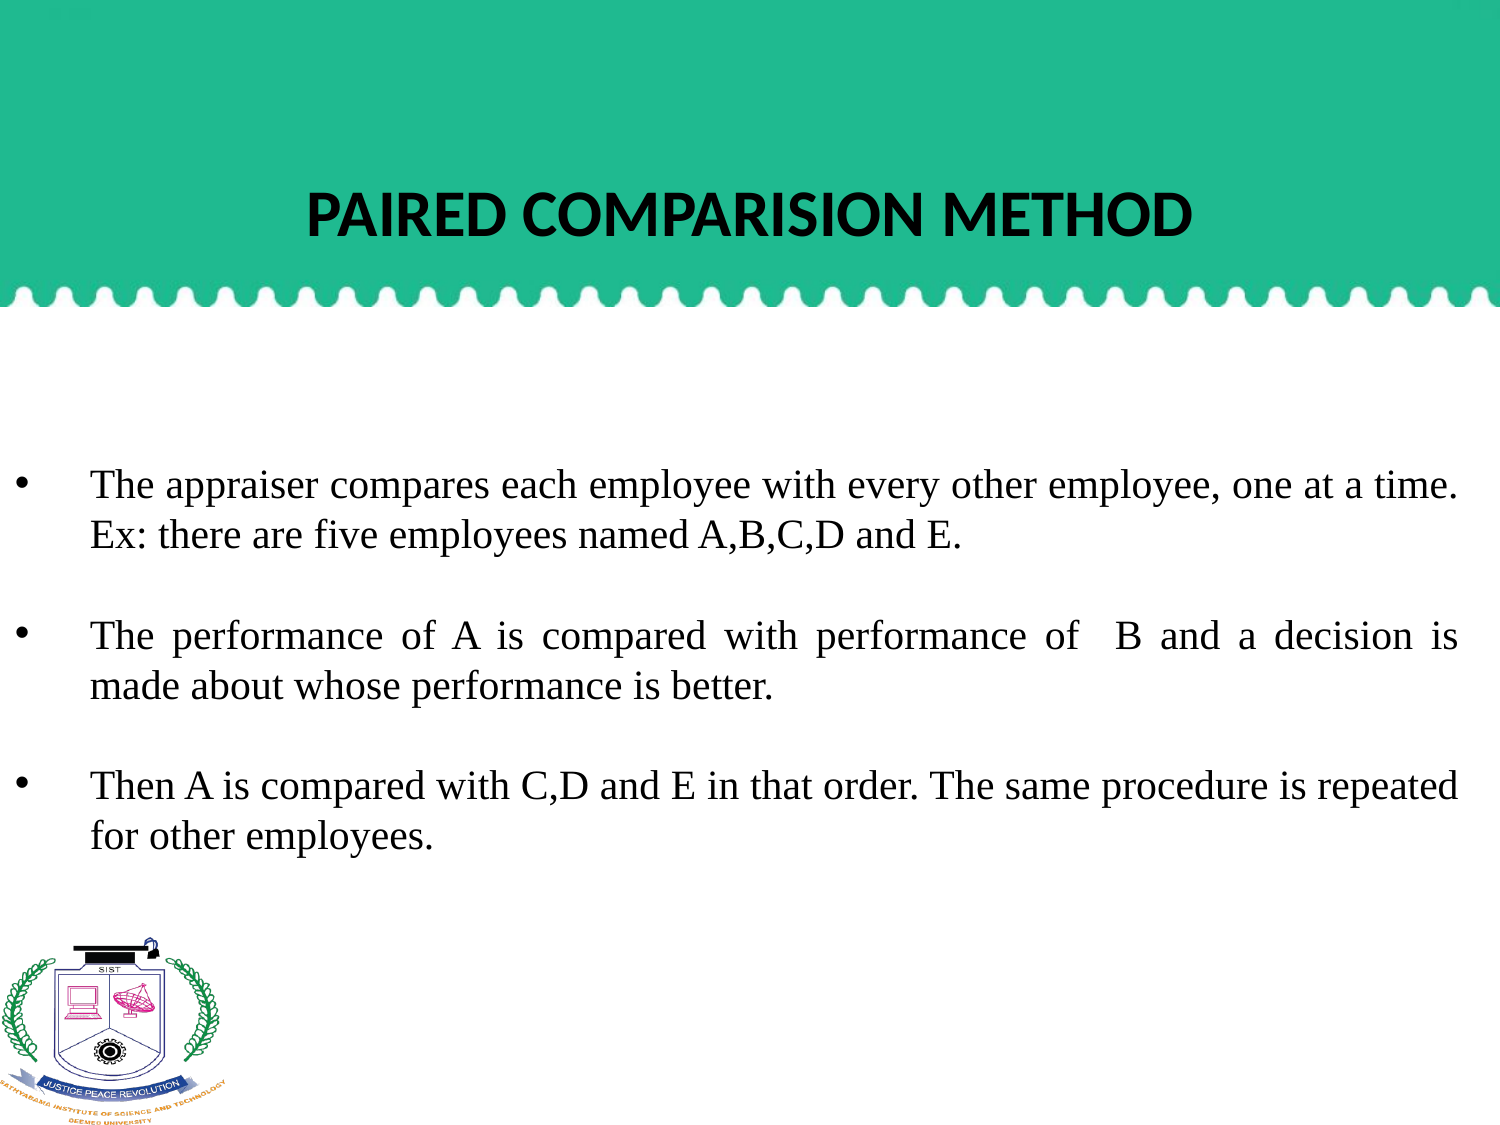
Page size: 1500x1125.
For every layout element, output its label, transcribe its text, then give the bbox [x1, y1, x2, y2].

text_box The appraiser compares each employee with every other employee, one at a time. Ex: there are five employees named A,B,C,D and E. The performance of A is compared with performance of B and a decision is made about whose performance is better. Then A is compared with C,D and E in that order. The same procedure is repeated for other employees. [0, 449, 1475, 905]
picture [0, 937, 225, 1125]
picture [0, 0, 1500, 307]
